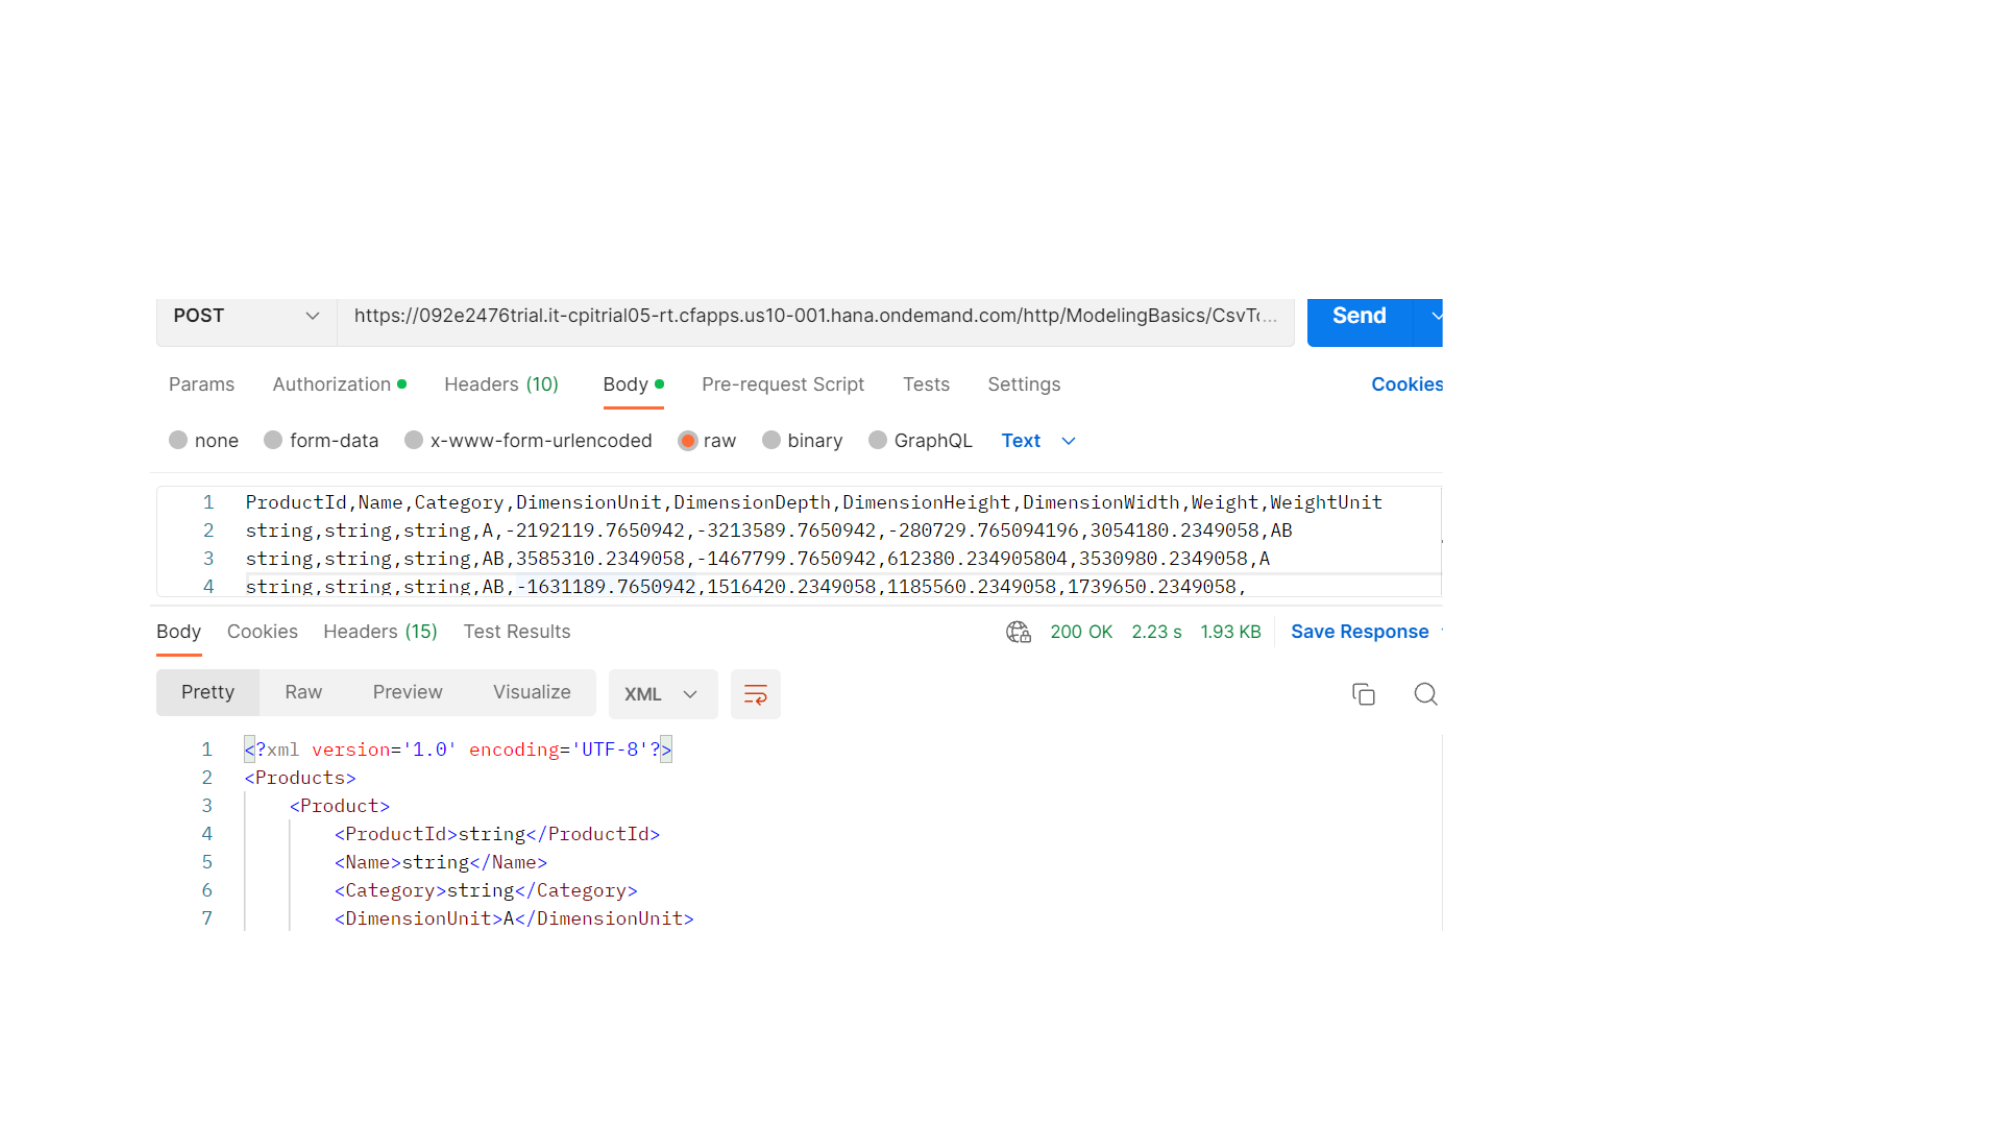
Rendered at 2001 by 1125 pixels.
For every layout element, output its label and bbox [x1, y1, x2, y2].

text_box [149, 299, 1443, 931]
